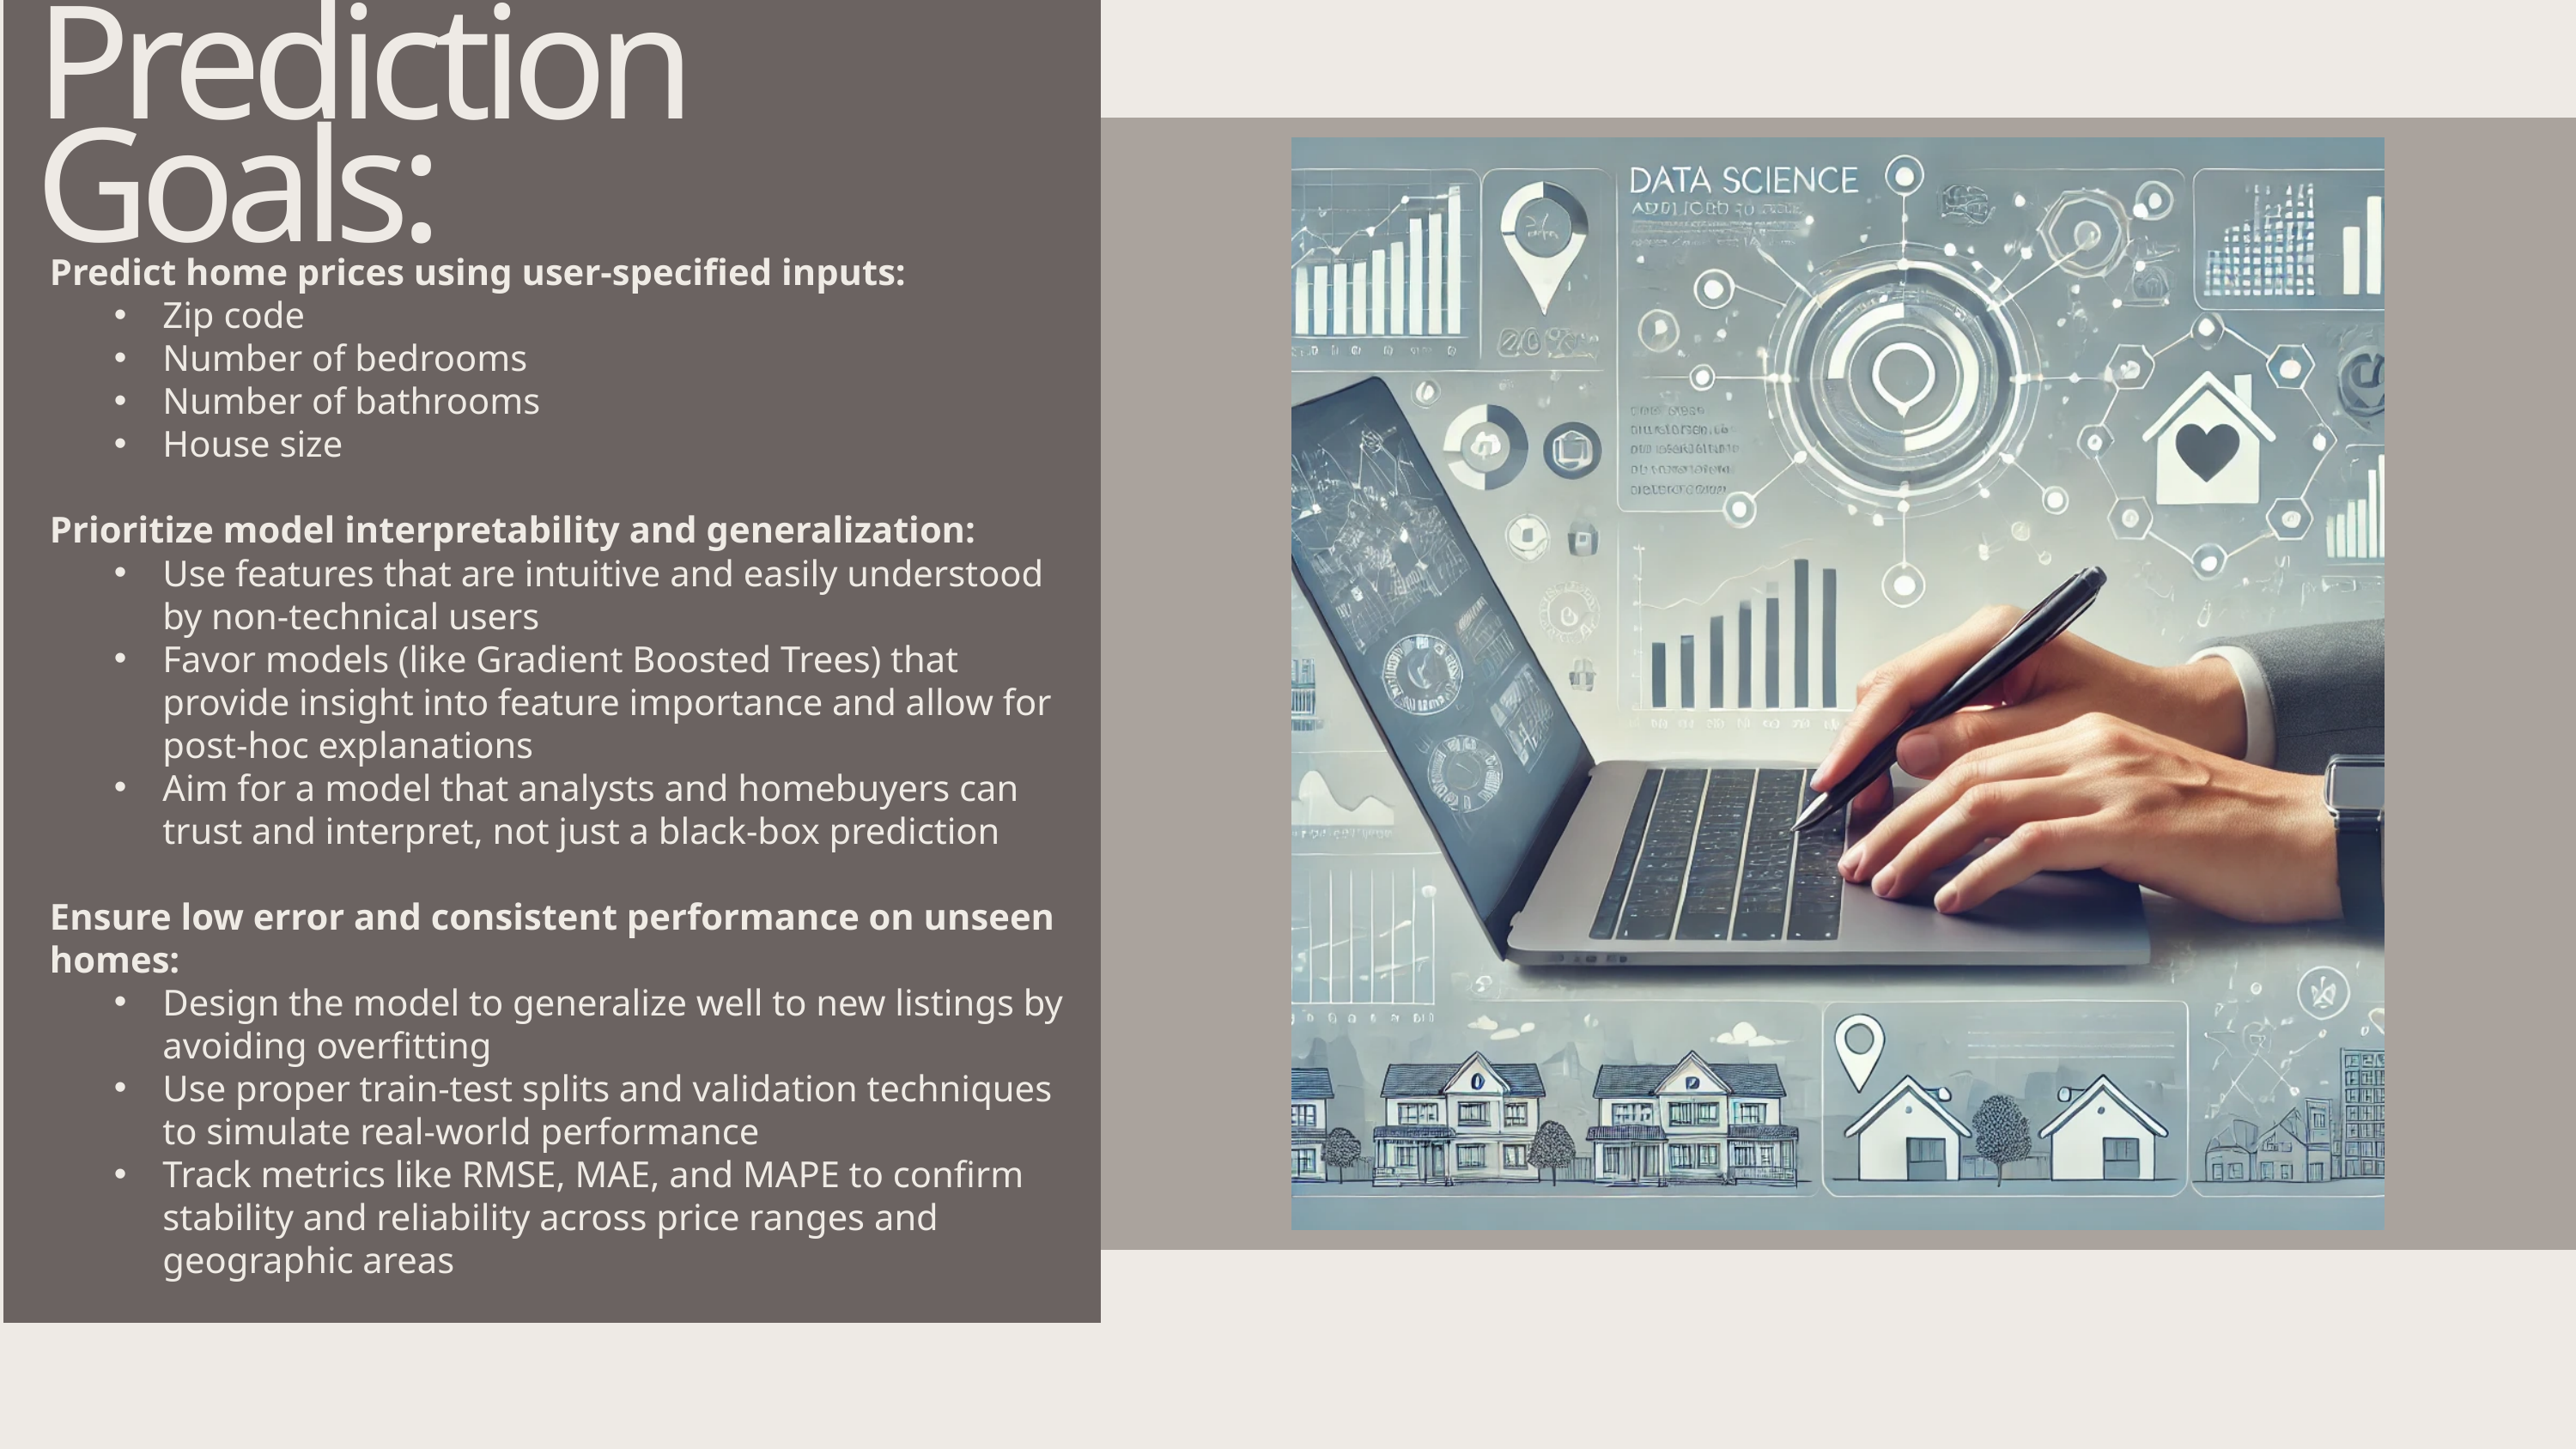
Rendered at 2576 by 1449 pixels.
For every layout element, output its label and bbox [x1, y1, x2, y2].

text_box [1104, 69, 2576, 1251]
picture [1291, 137, 2385, 1230]
text_box [3, 0, 1101, 1324]
